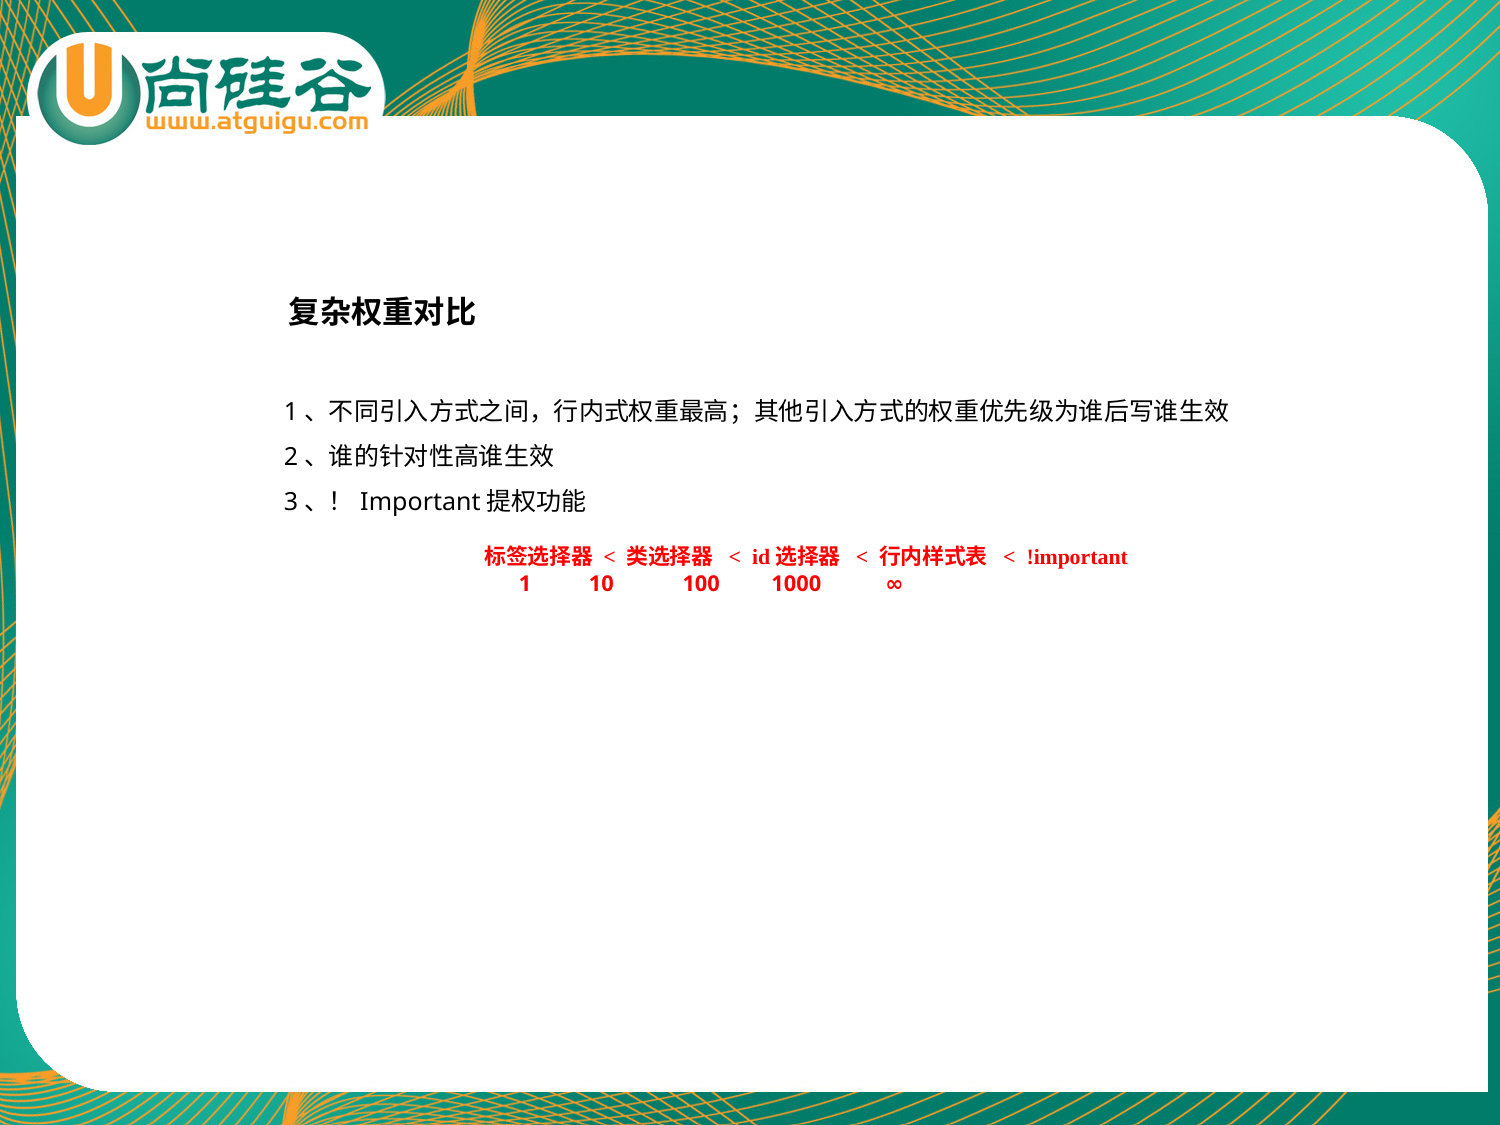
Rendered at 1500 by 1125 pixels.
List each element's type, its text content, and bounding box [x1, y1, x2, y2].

text_box 复杂权重对比 [274, 284, 492, 337]
picture [0, 0, 1500, 1125]
text_box 标签选择器 < 类选择器 < id选择器 < 行内样式表 < !important 1 10 100 1000 ∞ [377, 535, 1183, 604]
text_box 1、不同引入方式之间，行内式权重最高；其他引入方式的权重优先级为谁后写谁生效 2、谁的针对性高谁生效 3、！Important提权功能 [269, 373, 1244, 523]
